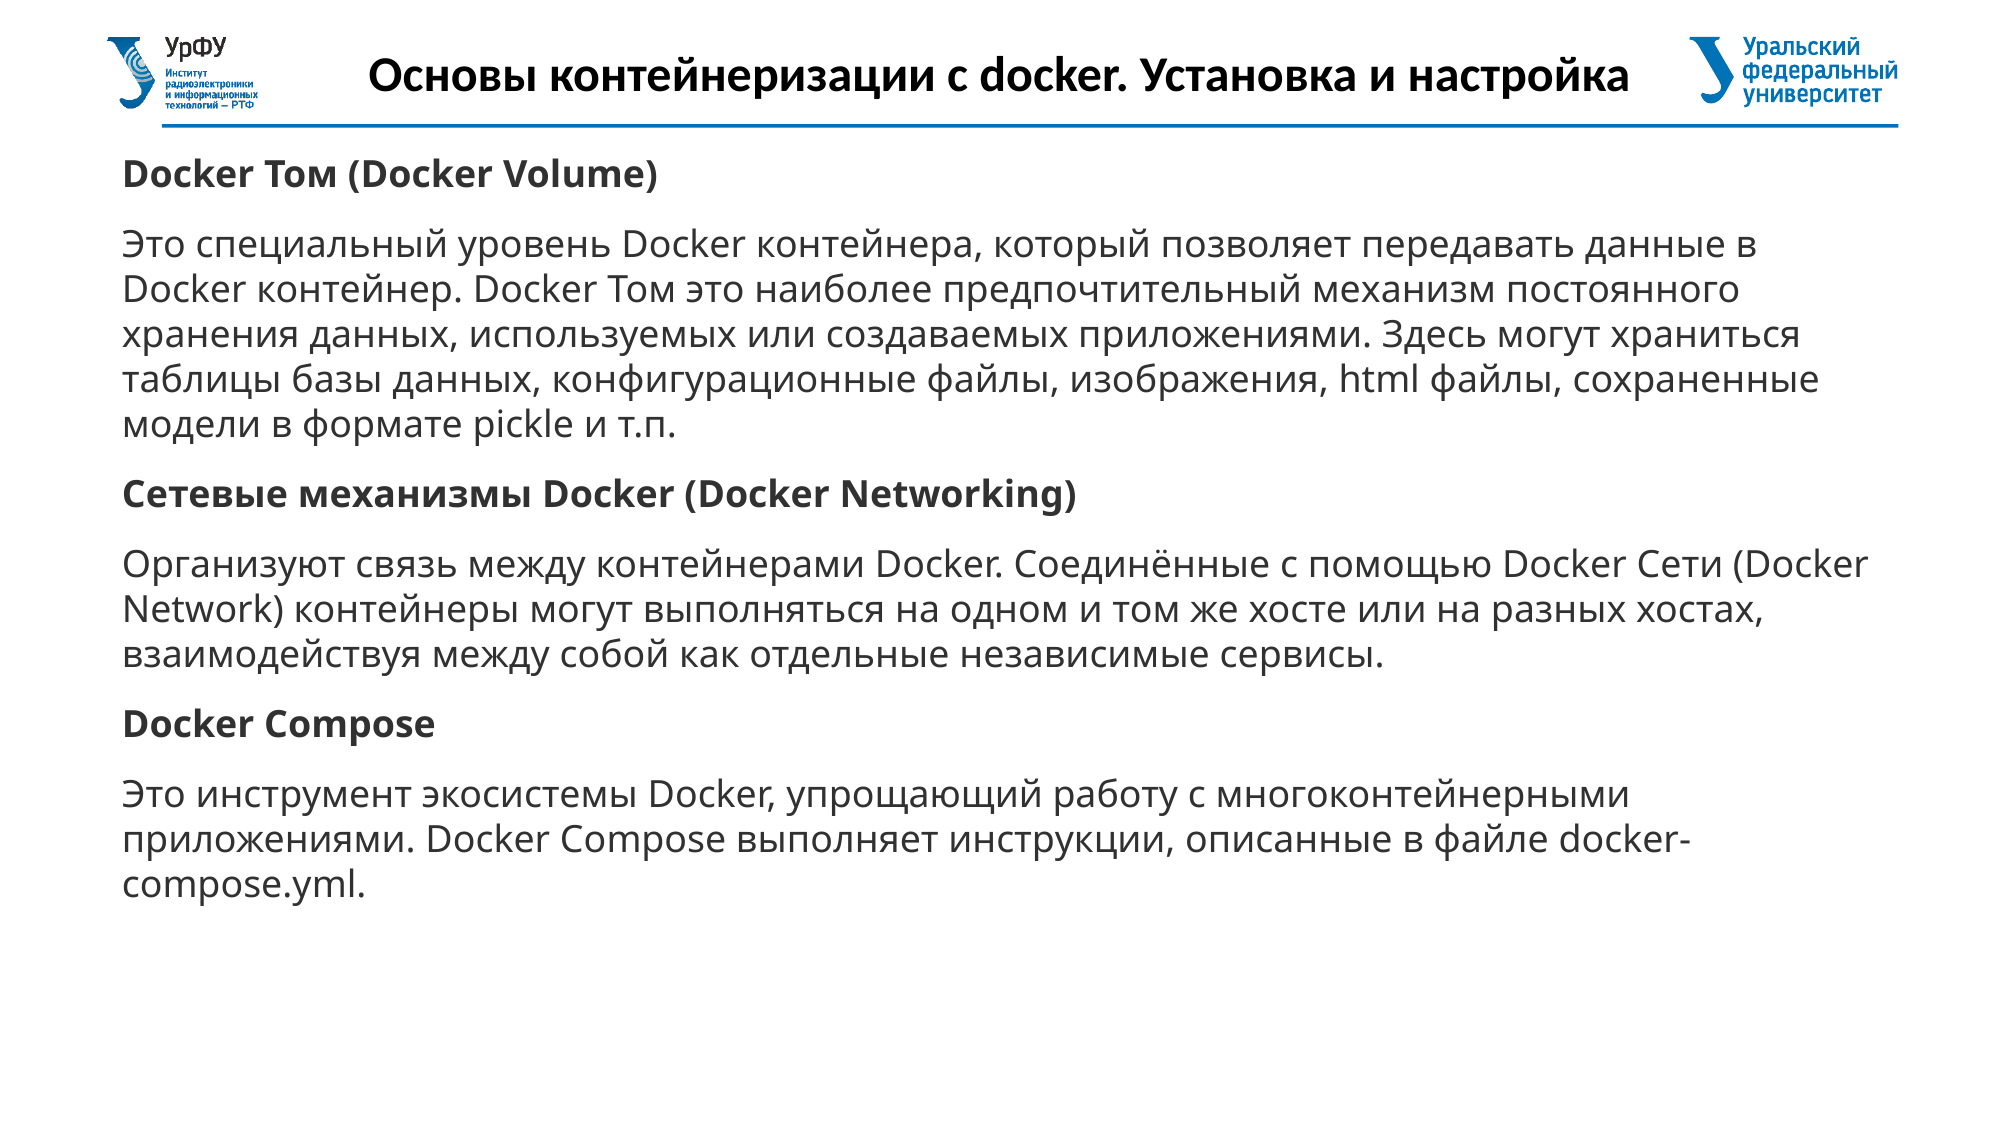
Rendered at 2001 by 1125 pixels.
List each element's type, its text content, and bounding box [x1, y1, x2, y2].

text_box Docker Том (Docker Volume) Это специальный уровень Docker контейнера, который позволяет передавать данные в Docker контейнер. Docker Том это наиболее предпочтительный механизм постоянного хранения данных, используемых или создаваемых приложениями. Здесь могут храниться таблицы базы данных, конфигурационные файлы, изображения, html файлы, сохраненные модели в формате pickle и т.п. Сетевые механизмы Docker (Docker Networking) Организуют связь между контейнерами Docker. Соединённые с помощью Docker Сети (Docker Network) контейнеры могут выполняться на одном и том же хосте или на разных хостах, взаимодействуя между собой как отдельные независимые сервисы. Docker Compose Это инструмент экосистемы Docker, упрощающий работу с многоконтейнерными приложениями. Docker Compose выполняет инструкции, описанные в файле docker-compose.yml. [107, 142, 1899, 913]
text_box [161, 123, 1899, 129]
text_box Основы контейнеризации с docker. Установка и настройка [353, 34, 1646, 109]
picture [107, 37, 258, 109]
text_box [1687, 35, 1899, 109]
